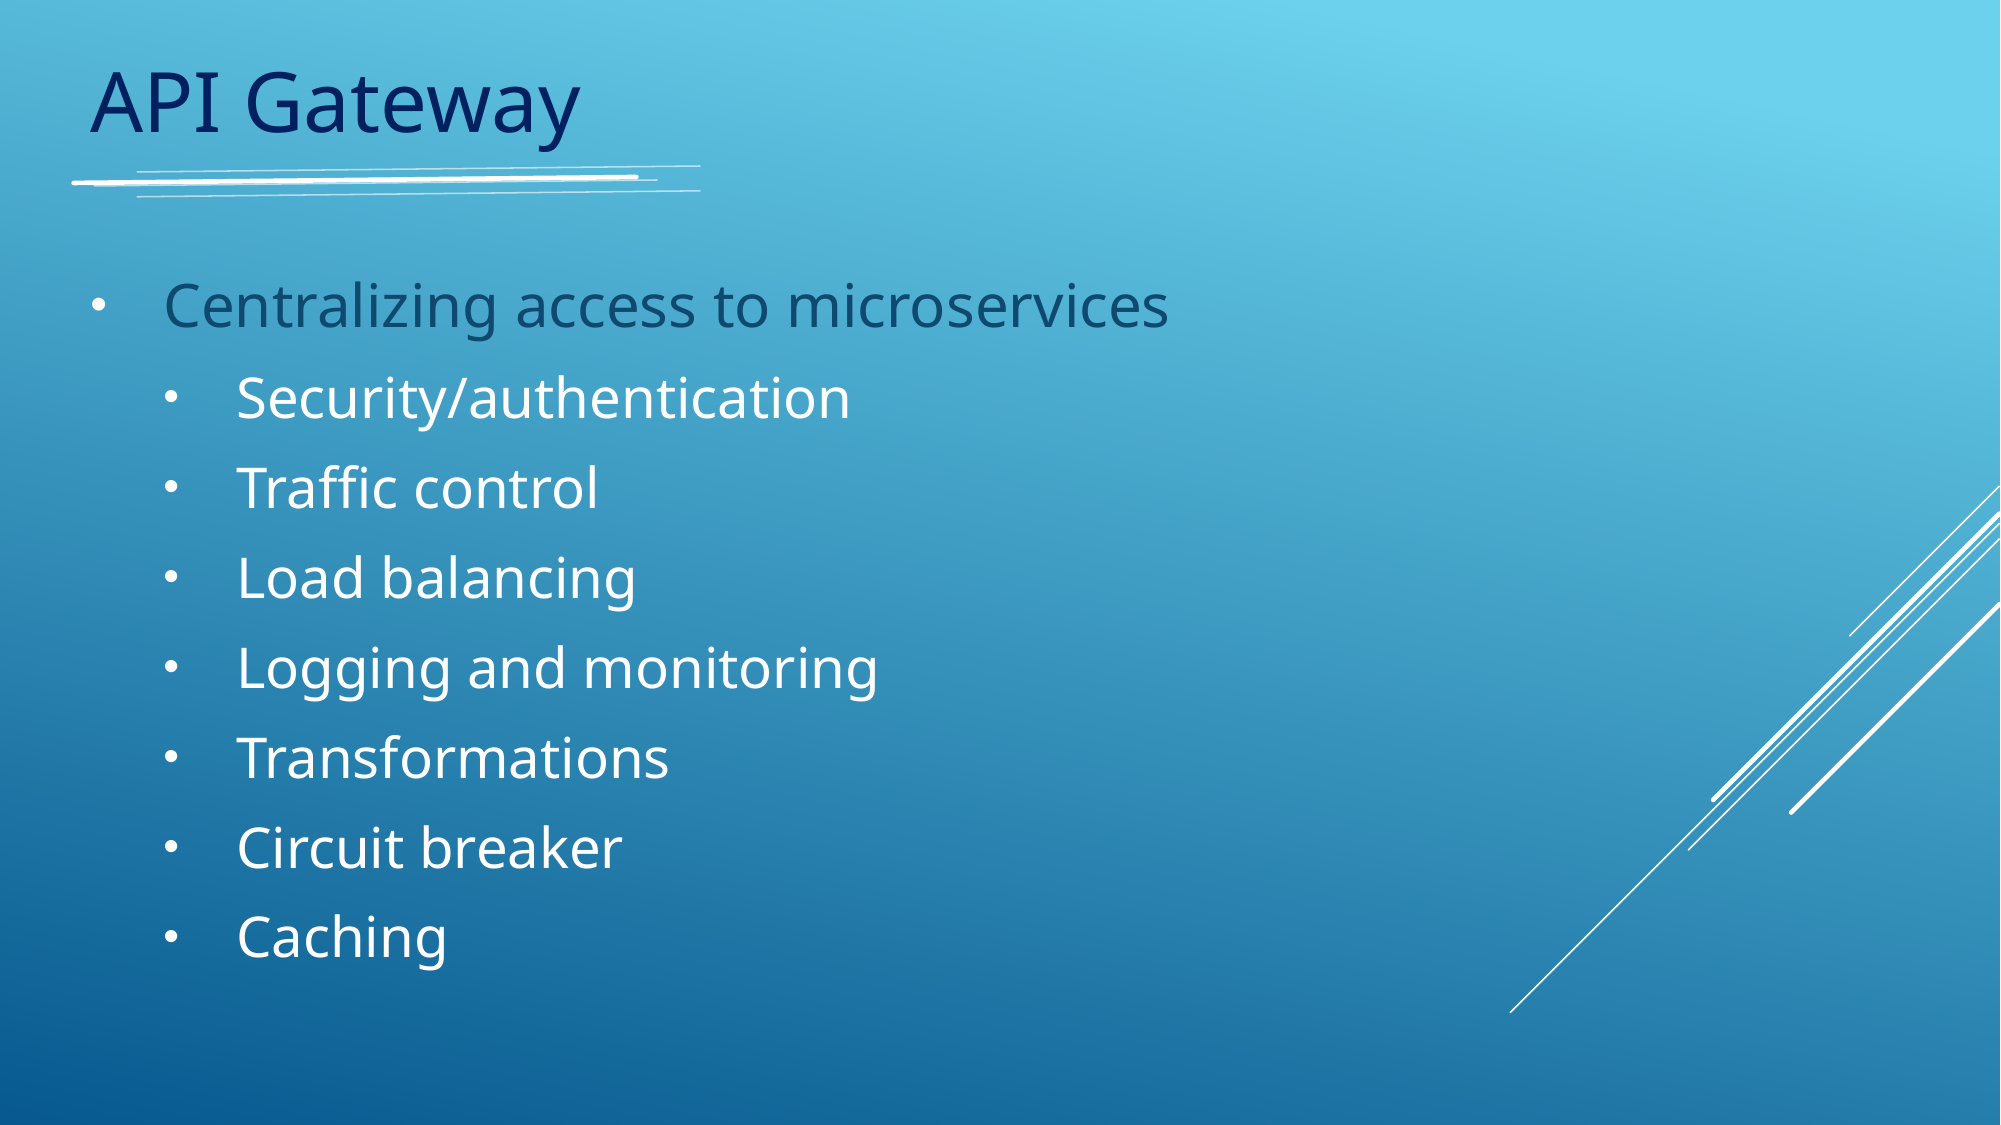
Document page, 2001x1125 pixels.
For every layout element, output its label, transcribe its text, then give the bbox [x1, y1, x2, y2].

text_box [137, 190, 701, 197]
text_box [100, 285, 1625, 1005]
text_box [137, 165, 701, 173]
text_box API Gateway [75, 41, 1978, 157]
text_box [73, 176, 637, 184]
list Centralizing access to microservices Security/authentication Traffic control Load balancing Logging and monitoring Transformations Circuit breaker Caching [75, 260, 1600, 980]
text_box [94, 179, 658, 187]
